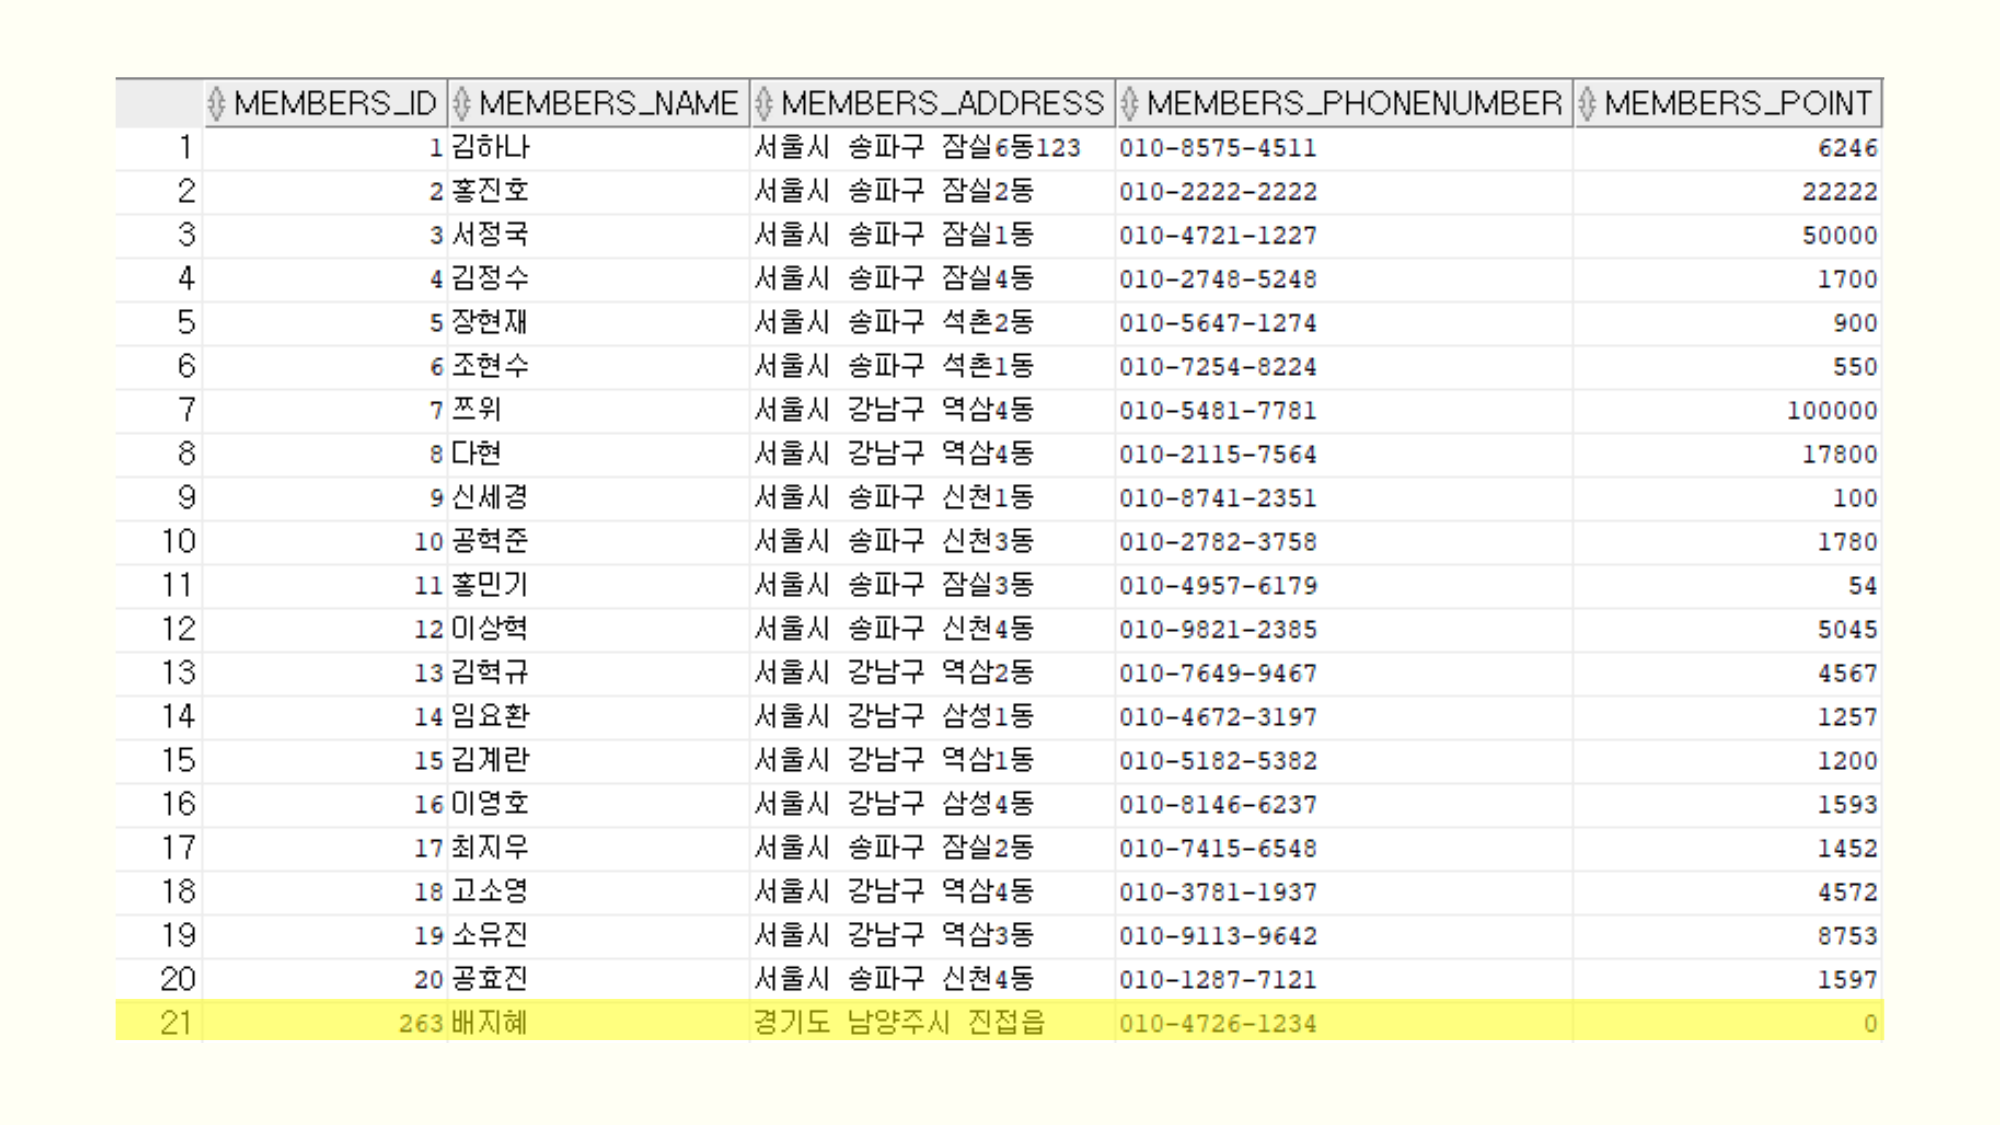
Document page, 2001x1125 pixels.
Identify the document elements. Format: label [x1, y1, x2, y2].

list [115, 77, 1885, 1043]
